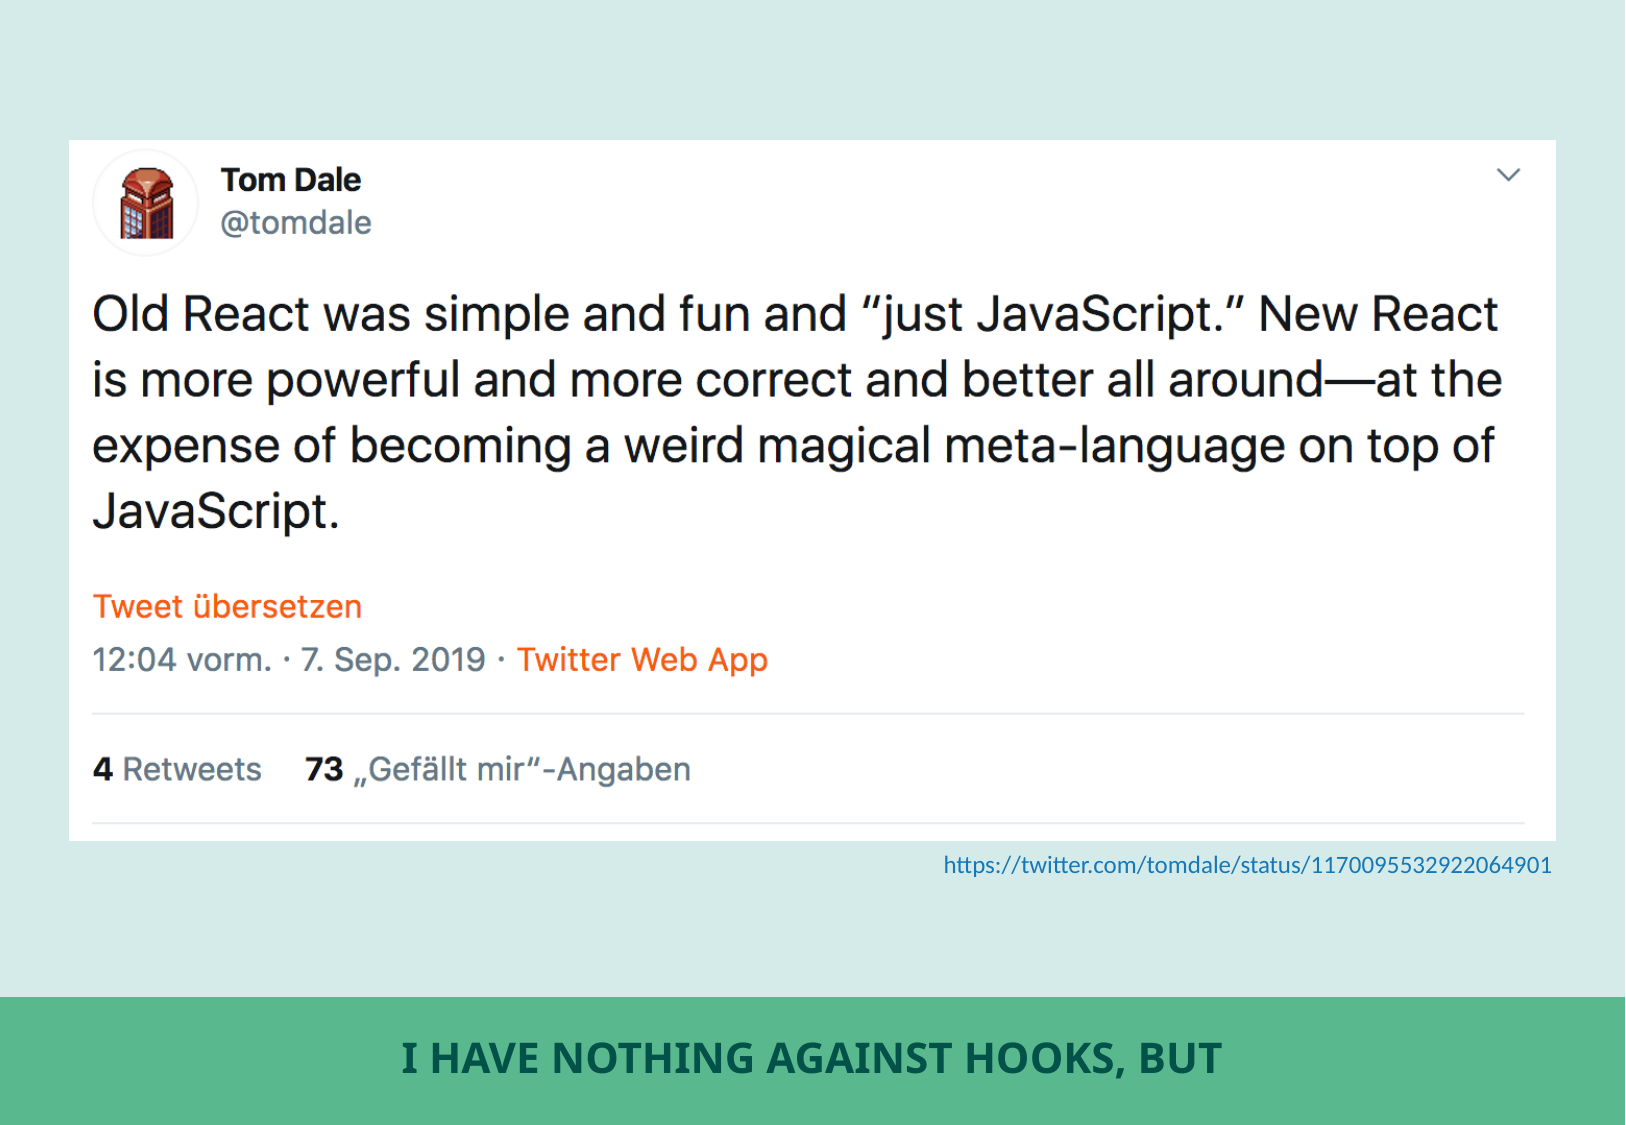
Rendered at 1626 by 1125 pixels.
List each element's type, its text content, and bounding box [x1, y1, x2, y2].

title I have nothing against hooks, but [0, 995, 1625, 1125]
picture [69, 140, 1556, 841]
text_box https://twitter.com/tomdale/status/1170095532922064901 [755, 840, 1569, 886]
